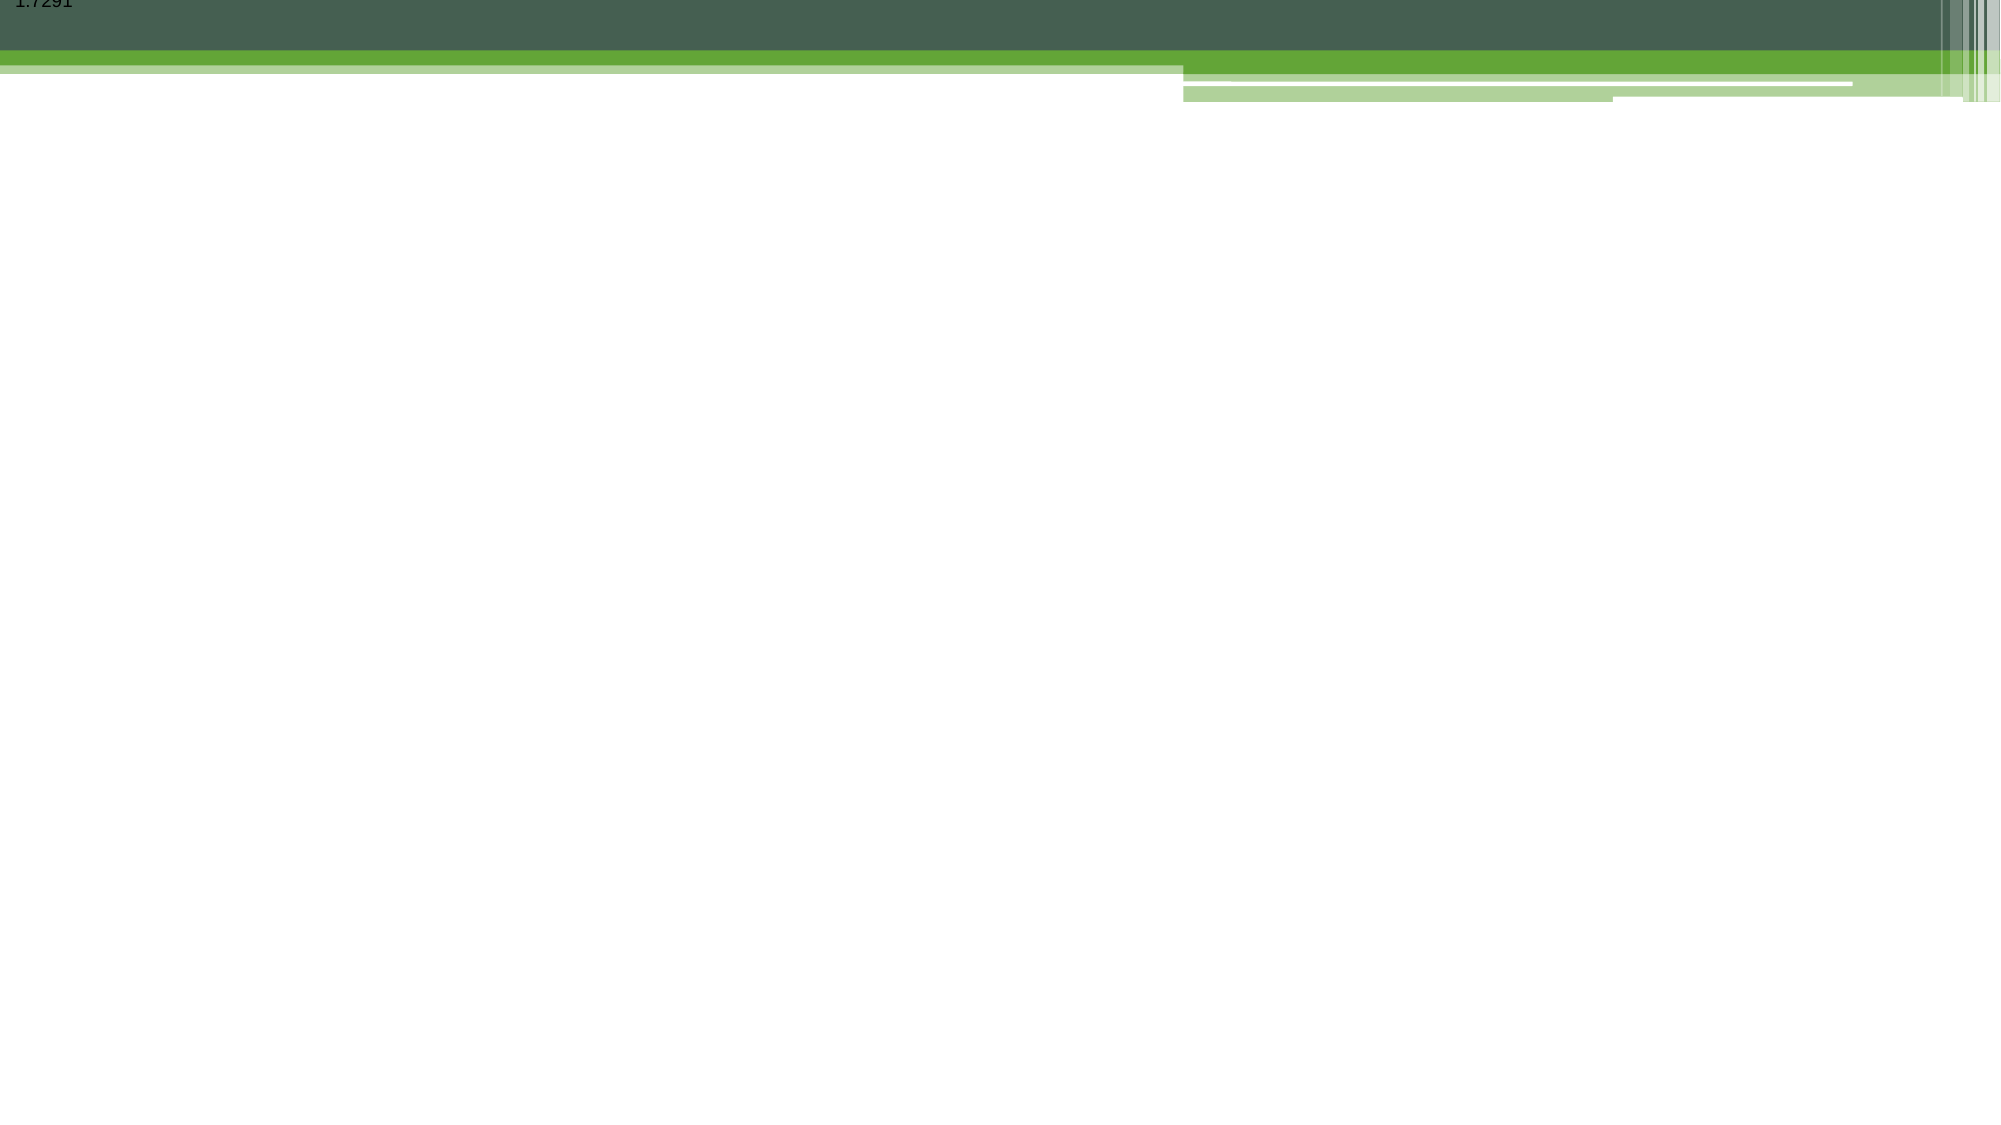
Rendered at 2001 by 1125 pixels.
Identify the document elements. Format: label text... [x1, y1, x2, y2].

text_box 1.7291 [0, 0, 2000, 19]
